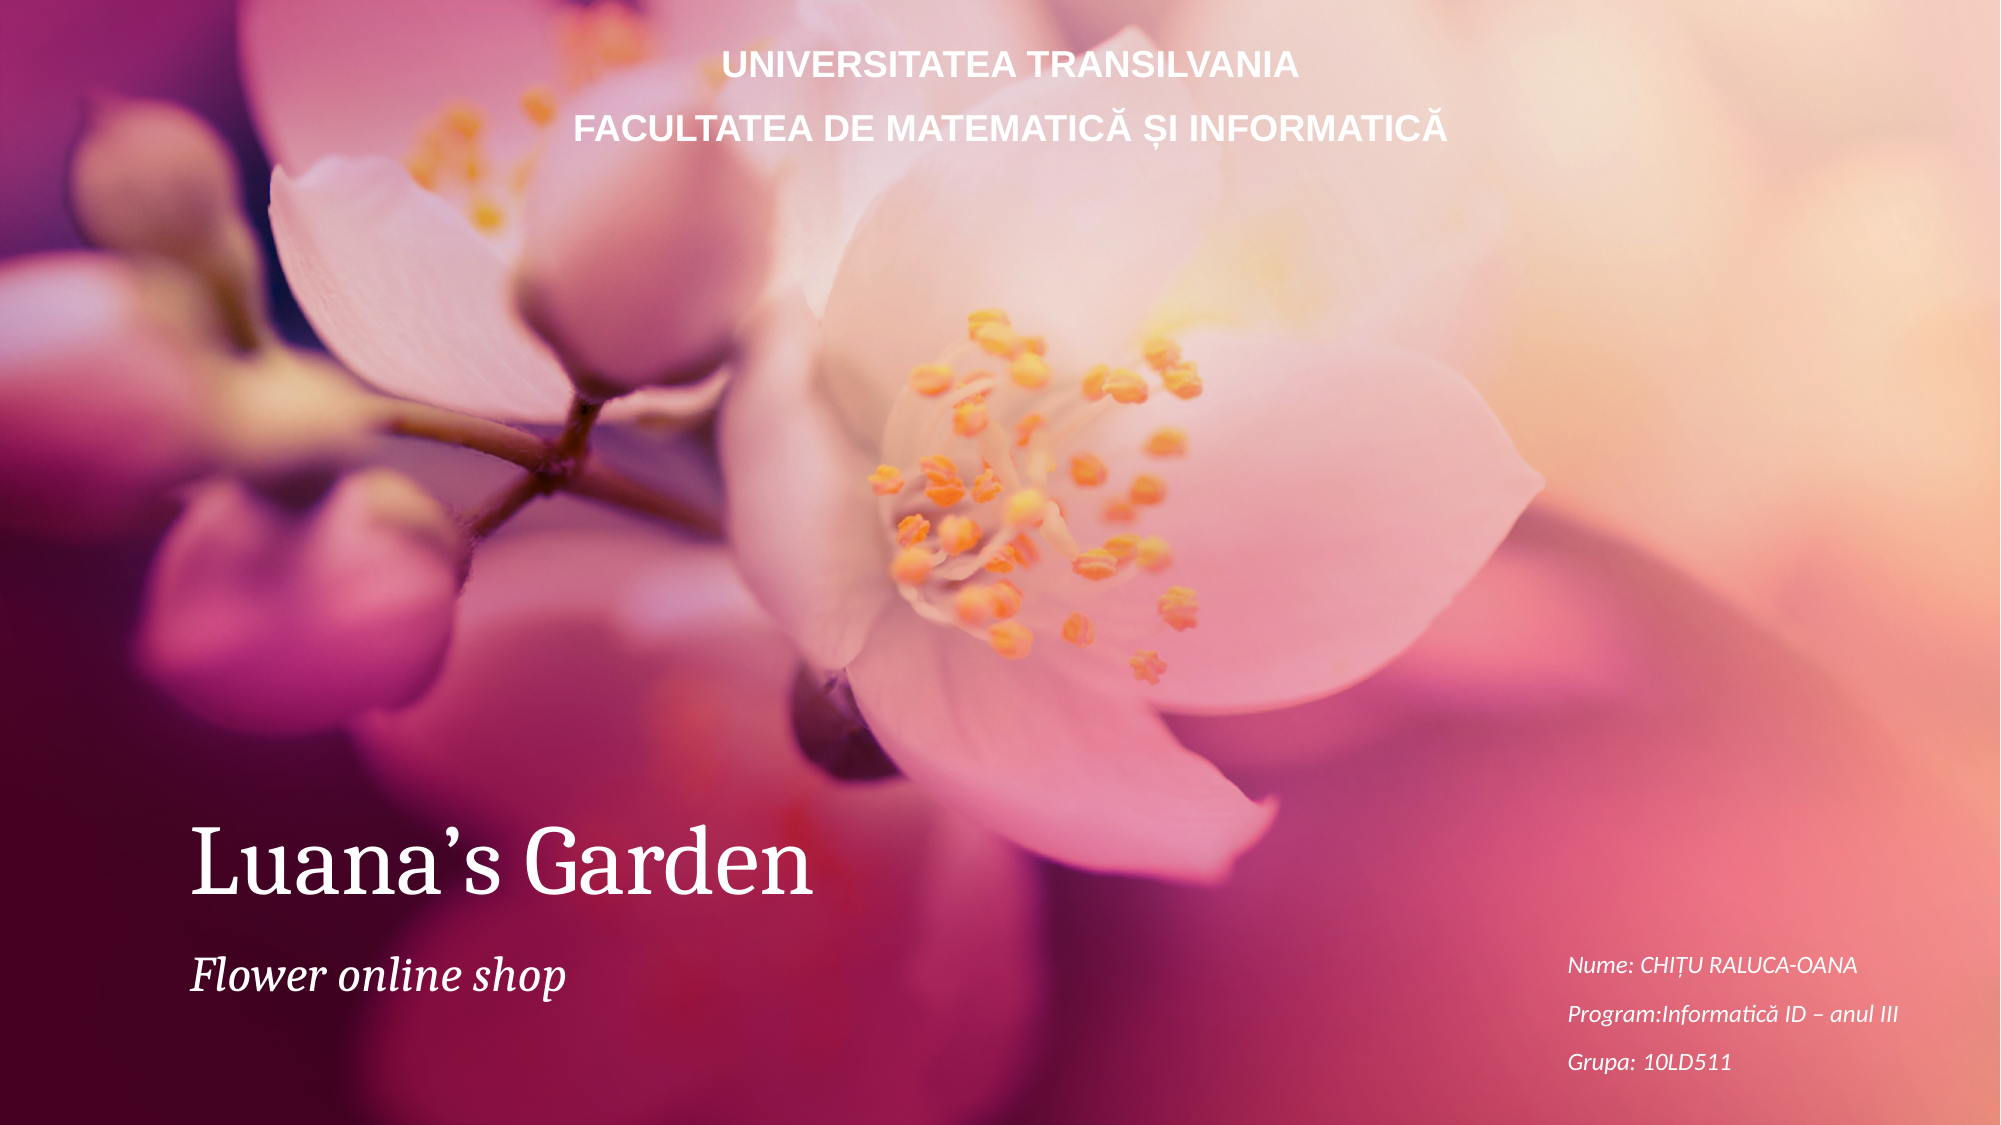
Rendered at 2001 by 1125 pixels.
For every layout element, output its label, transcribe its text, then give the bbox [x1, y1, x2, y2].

picture [0, 0, 2001, 1125]
subtitle Flower online shop [174, 940, 1552, 1013]
title Luana’s Garden [174, 681, 1600, 922]
text_box UNIVERSITATEA TRANSILVANIA FACULTATEA DE MATEMATICĂ ȘI INFORMATICĂ [510, 29, 1511, 157]
text_box Nume: CHIȚU RALUCA-OANA Program:Informatică ID – anul III Grupa: 10LD511 [1552, 938, 2000, 1084]
